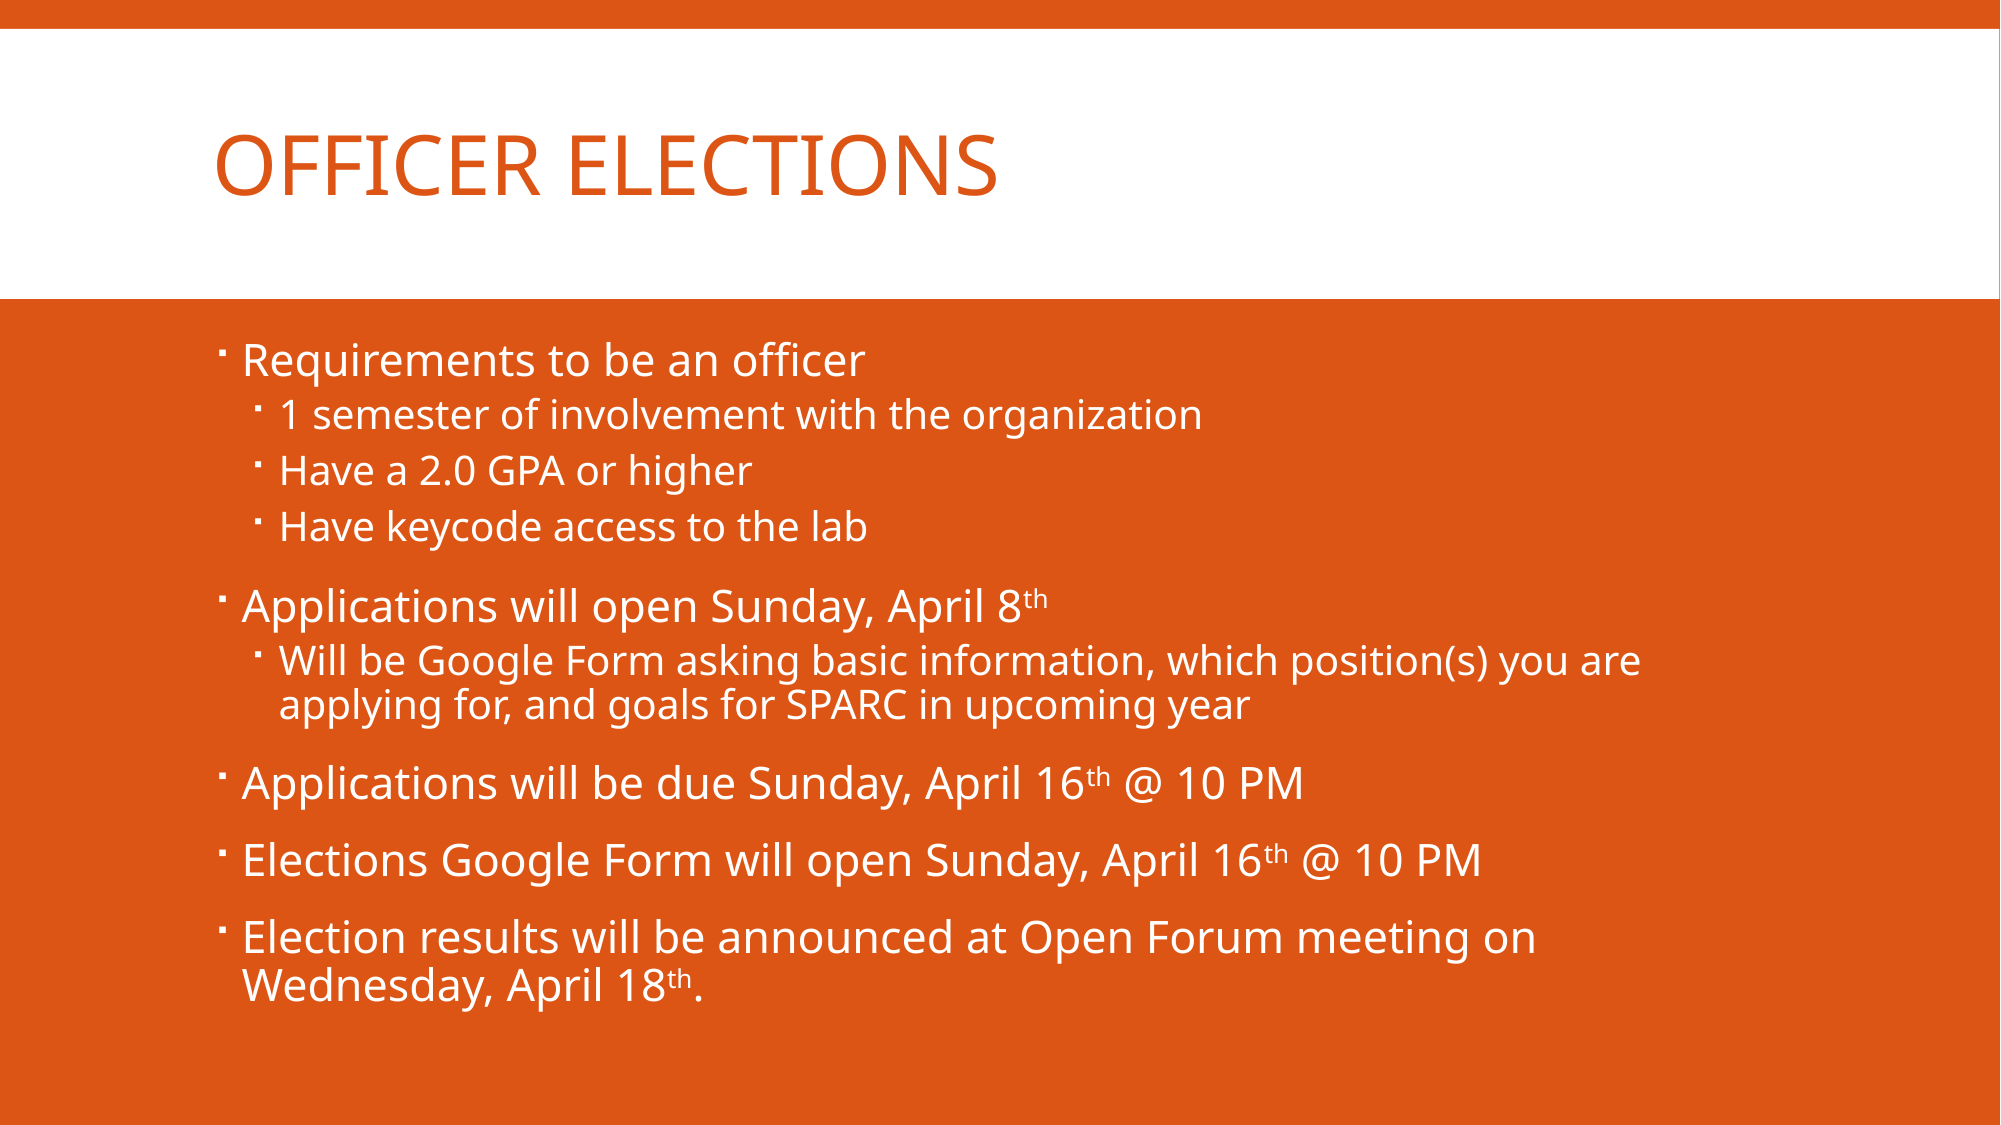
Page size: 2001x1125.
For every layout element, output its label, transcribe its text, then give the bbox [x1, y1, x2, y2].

list Requirements to be an officer 1 semester of involvement with the organization Have a 2.0 GPA or higher Have keycode access to the lab Applications will open Sunday, April 8th Will be Google Form asking basic information, which position(s) you are applying for, and goals for SPARC in upcoming year Applications will be due Sunday, April 16th @ 10 PM Elections Google Form will open Sunday, April 16th @ 10 PM Election results will be announced at Open Forum meeting on Wednesday, April 18th. [197, 329, 1803, 1020]
title Officer Elections [197, 46, 1803, 295]
